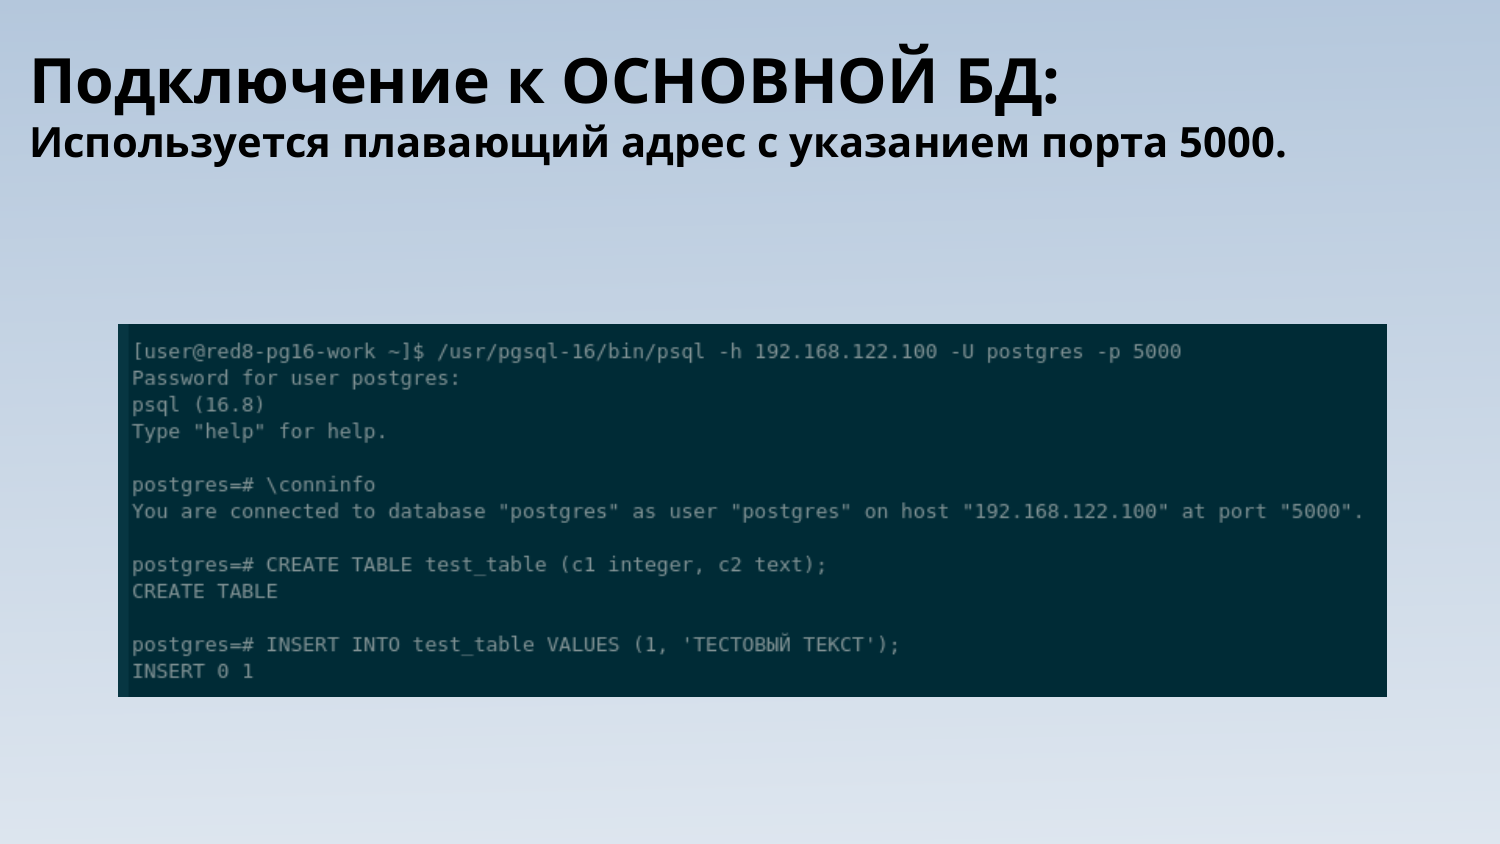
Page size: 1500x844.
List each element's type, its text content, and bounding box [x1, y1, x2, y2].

picture [231, 584, 253, 598]
picture [389, 503, 411, 518]
picture [1025, 504, 1033, 518]
picture [268, 478, 276, 494]
picture [634, 348, 643, 358]
picture [146, 348, 155, 358]
picture [157, 401, 167, 416]
picture [780, 561, 789, 571]
picture [270, 374, 277, 384]
picture [647, 637, 655, 651]
picture [158, 561, 166, 571]
picture [1159, 344, 1180, 358]
picture [329, 481, 338, 491]
picture [732, 343, 741, 358]
picture [306, 427, 313, 438]
picture [792, 507, 802, 522]
picture [512, 636, 520, 651]
picture [451, 561, 460, 571]
picture [134, 641, 142, 656]
picture [1098, 504, 1107, 518]
picture [671, 348, 692, 363]
picture [184, 344, 205, 361]
picture [404, 343, 408, 359]
picture [389, 637, 399, 651]
picture [1134, 344, 1156, 358]
picture [170, 478, 178, 491]
picture [209, 374, 216, 384]
picture [158, 481, 166, 491]
picture [281, 423, 289, 438]
picture [158, 348, 166, 358]
picture [390, 371, 398, 385]
picture [573, 638, 583, 651]
picture [1051, 348, 1058, 358]
picture [1134, 504, 1156, 518]
picture [206, 507, 216, 518]
picture [903, 344, 911, 358]
picture [743, 507, 753, 522]
picture [193, 664, 205, 678]
picture [671, 507, 680, 518]
picture [364, 558, 400, 571]
picture [353, 504, 361, 518]
picture [807, 556, 811, 572]
picture [756, 637, 789, 651]
picture [182, 481, 191, 496]
picture [218, 398, 228, 411]
picture [378, 637, 387, 651]
picture [476, 638, 484, 651]
picture [586, 558, 594, 571]
picture [305, 504, 312, 518]
picture [145, 507, 167, 518]
picture [988, 348, 1010, 362]
picture [181, 584, 192, 598]
picture [182, 641, 191, 656]
picture [293, 344, 301, 358]
picture [524, 641, 533, 651]
picture [817, 344, 839, 358]
picture [574, 507, 582, 518]
picture [512, 507, 521, 522]
picture [903, 503, 911, 518]
picture [695, 343, 703, 358]
picture [487, 636, 509, 651]
picture [170, 427, 180, 438]
picture [731, 637, 741, 651]
picture [720, 561, 728, 571]
picture [817, 507, 838, 518]
picture [914, 344, 936, 358]
picture [549, 504, 556, 518]
picture [585, 638, 594, 651]
picture [231, 343, 240, 358]
picture [195, 374, 203, 385]
picture [427, 558, 435, 571]
picture [451, 348, 460, 358]
picture [474, 507, 485, 518]
picture [243, 398, 253, 411]
picture [866, 344, 875, 358]
picture [304, 344, 314, 358]
picture [1196, 504, 1203, 518]
picture [634, 507, 643, 518]
picture [365, 507, 375, 518]
picture [939, 504, 947, 518]
picture [316, 374, 325, 385]
picture [354, 348, 362, 358]
picture [610, 504, 617, 510]
picture [598, 507, 606, 518]
picture [524, 556, 533, 571]
picture [316, 558, 325, 571]
picture [646, 507, 655, 518]
picture [331, 374, 339, 384]
picture [292, 481, 313, 491]
picture [195, 584, 203, 598]
picture [133, 504, 143, 518]
picture [207, 423, 228, 438]
picture [170, 396, 178, 411]
picture [537, 507, 545, 518]
picture [268, 348, 289, 363]
picture [1123, 504, 1131, 518]
picture [743, 637, 753, 651]
picture [365, 481, 375, 491]
picture [451, 638, 459, 651]
picture [731, 558, 741, 571]
picture [563, 556, 567, 573]
picture [438, 344, 447, 361]
picture [865, 507, 875, 518]
picture [292, 427, 302, 438]
picture [292, 374, 313, 385]
picture [499, 348, 521, 363]
picture [438, 561, 448, 571]
picture [365, 343, 375, 358]
picture [634, 558, 642, 571]
picture [244, 664, 252, 678]
picture [768, 561, 778, 571]
picture [1075, 504, 1083, 518]
picture [243, 507, 253, 518]
picture [316, 507, 325, 518]
picture [659, 348, 668, 362]
picture [548, 638, 558, 651]
picture [414, 343, 424, 361]
picture [328, 503, 338, 518]
picture [584, 507, 594, 518]
picture [133, 424, 143, 438]
picture [806, 507, 814, 518]
picture [781, 504, 789, 518]
picture [637, 636, 641, 652]
picture [243, 369, 252, 384]
picture [695, 637, 704, 651]
picture [1036, 504, 1058, 518]
picture [1110, 348, 1119, 363]
picture [756, 558, 764, 571]
picture [209, 348, 216, 358]
picture [854, 344, 863, 358]
picture [535, 348, 546, 363]
picture [709, 507, 717, 518]
picture [231, 558, 253, 571]
picture [524, 348, 533, 358]
picture [196, 481, 216, 491]
picture [134, 481, 142, 496]
picture [439, 374, 447, 385]
picture [281, 481, 289, 491]
picture [1036, 348, 1046, 363]
picture [365, 427, 375, 442]
picture [196, 561, 216, 571]
picture [1086, 504, 1094, 518]
picture [136, 343, 140, 359]
picture [365, 637, 375, 651]
picture [1257, 504, 1265, 518]
picture [268, 637, 276, 651]
picture [231, 423, 239, 438]
picture [463, 348, 472, 358]
picture [170, 558, 178, 571]
picture [720, 637, 728, 651]
picture [768, 344, 778, 358]
picture [817, 637, 839, 651]
picture [573, 561, 581, 571]
picture [134, 584, 142, 598]
picture [196, 507, 203, 518]
picture [256, 507, 264, 518]
picture [499, 561, 508, 571]
picture [548, 343, 557, 358]
picture [231, 638, 253, 651]
picture [353, 637, 361, 651]
picture [805, 637, 814, 651]
picture [218, 584, 228, 598]
picture [756, 344, 765, 358]
picture [182, 507, 191, 518]
picture [134, 371, 143, 384]
picture [327, 348, 350, 358]
picture [219, 561, 227, 571]
picture [512, 556, 521, 571]
picture [145, 481, 155, 491]
picture [584, 344, 594, 358]
picture [170, 638, 178, 651]
picture [915, 507, 924, 518]
picture [145, 561, 155, 571]
picture [426, 503, 460, 518]
picture [256, 584, 265, 598]
picture [146, 427, 167, 443]
picture [279, 637, 289, 651]
picture [414, 638, 422, 651]
picture [231, 478, 253, 491]
picture [1305, 504, 1339, 518]
picture [683, 507, 691, 518]
text_box Подключение к ОСНОВНОЙ БД: Используется плавающий адрес с указанием порта 5000. [29, 29, 1476, 177]
picture [268, 584, 277, 598]
picture [963, 344, 974, 358]
picture [219, 481, 227, 491]
picture [878, 344, 887, 358]
picture [621, 561, 631, 571]
picture [1293, 504, 1302, 518]
picture [145, 664, 167, 678]
picture [218, 348, 228, 358]
picture [243, 427, 253, 442]
picture [218, 664, 228, 678]
picture [853, 637, 863, 651]
picture [145, 641, 155, 651]
picture [524, 507, 533, 518]
picture [402, 558, 411, 571]
picture [609, 343, 619, 358]
picture [181, 374, 192, 385]
picture [170, 664, 179, 678]
picture [1183, 507, 1193, 518]
picture [1246, 507, 1254, 518]
picture [976, 504, 985, 518]
picture [134, 664, 142, 678]
picture [806, 344, 814, 358]
picture [1026, 345, 1033, 358]
picture [646, 561, 667, 576]
picture [1074, 348, 1082, 358]
picture [463, 558, 472, 571]
picture [170, 374, 178, 385]
picture [622, 348, 631, 358]
picture [354, 476, 362, 491]
picture [146, 401, 154, 411]
picture [255, 374, 264, 385]
picture [196, 396, 201, 413]
picture [341, 481, 350, 491]
picture [328, 637, 338, 651]
picture [134, 401, 142, 416]
picture [292, 507, 301, 518]
picture [426, 374, 436, 385]
picture [414, 504, 422, 518]
picture [928, 507, 936, 518]
picture [219, 641, 227, 651]
picture [477, 348, 485, 358]
picture [535, 561, 546, 571]
picture [560, 507, 569, 522]
picture [378, 374, 386, 385]
picture [609, 561, 619, 571]
picture [1000, 504, 1009, 518]
picture [559, 637, 570, 651]
picture [487, 345, 496, 361]
picture [134, 561, 142, 576]
picture [117, 324, 127, 697]
picture [878, 507, 888, 518]
picture [401, 374, 411, 389]
picture [182, 664, 192, 678]
picture [439, 641, 447, 651]
picture [145, 584, 180, 598]
picture [267, 558, 314, 571]
picture [488, 558, 496, 571]
picture [182, 561, 191, 576]
picture [684, 561, 692, 571]
picture [768, 507, 777, 518]
picture [781, 344, 789, 358]
picture [243, 344, 253, 358]
picture [207, 398, 216, 411]
picture [353, 374, 375, 389]
picture [196, 641, 216, 651]
picture [415, 374, 423, 384]
picture [268, 507, 289, 518]
picture [257, 396, 262, 413]
picture [158, 374, 166, 385]
picture [707, 637, 716, 651]
picture [574, 344, 582, 358]
picture [793, 558, 801, 571]
picture [329, 423, 350, 438]
picture [170, 348, 180, 358]
picture [218, 370, 228, 385]
picture [426, 641, 436, 651]
picture [1013, 348, 1021, 358]
picture [987, 504, 997, 518]
picture [597, 345, 605, 361]
picture [316, 481, 325, 491]
picture [158, 641, 166, 651]
picture [145, 374, 155, 385]
picture [329, 558, 338, 571]
picture [756, 507, 765, 518]
picture [353, 423, 361, 438]
picture [292, 637, 327, 651]
picture [1220, 507, 1241, 522]
picture [695, 507, 705, 518]
picture [463, 507, 472, 518]
picture [881, 636, 885, 652]
picture [670, 561, 680, 571]
picture [1061, 348, 1071, 358]
picture [353, 558, 362, 571]
picture [598, 637, 606, 651]
picture [609, 637, 619, 651]
picture [231, 507, 240, 518]
picture [842, 637, 850, 651]
picture [646, 344, 655, 361]
